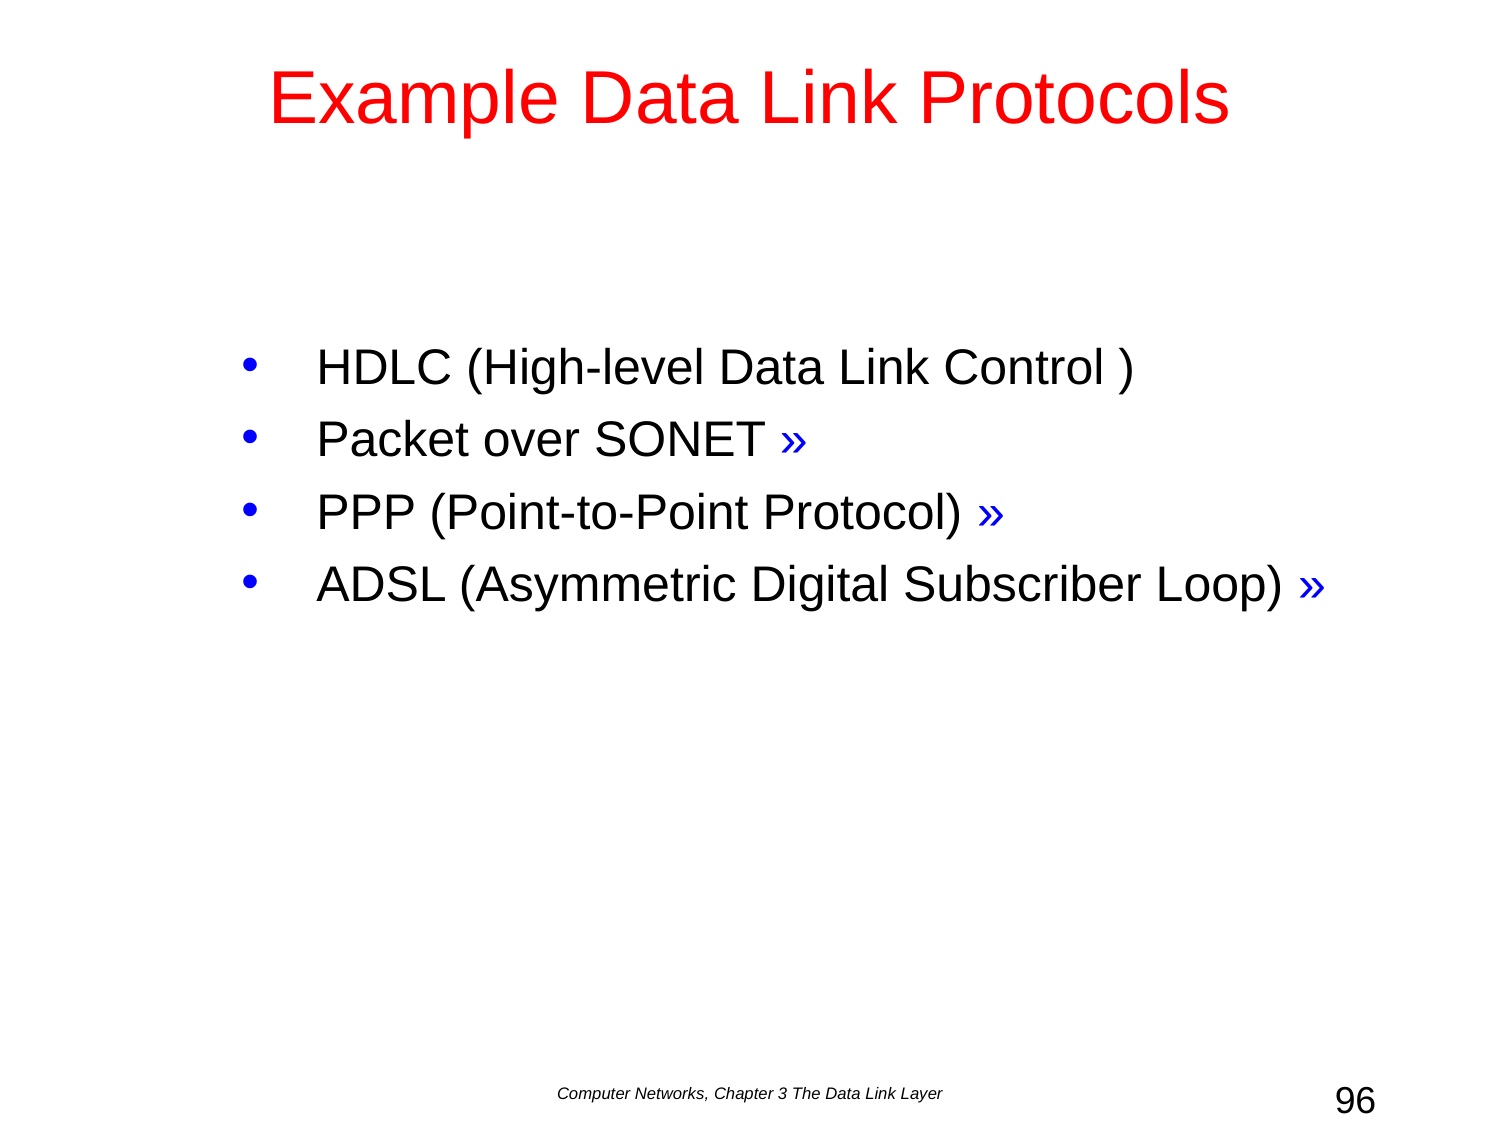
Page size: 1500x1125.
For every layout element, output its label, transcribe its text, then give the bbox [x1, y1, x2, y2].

footer Computer Networks, Chapter 3 The Data Link Layer [0, 1074, 1500, 1125]
title Example Data Link Protocols [0, 0, 1500, 188]
list HDLC (High-level Data Link Control ) Packet over SONET » PPP (Point-to-Point Protocol) » ADSL (Asymmetric Digital Subscriber Loop) » [226, 326, 1427, 986]
